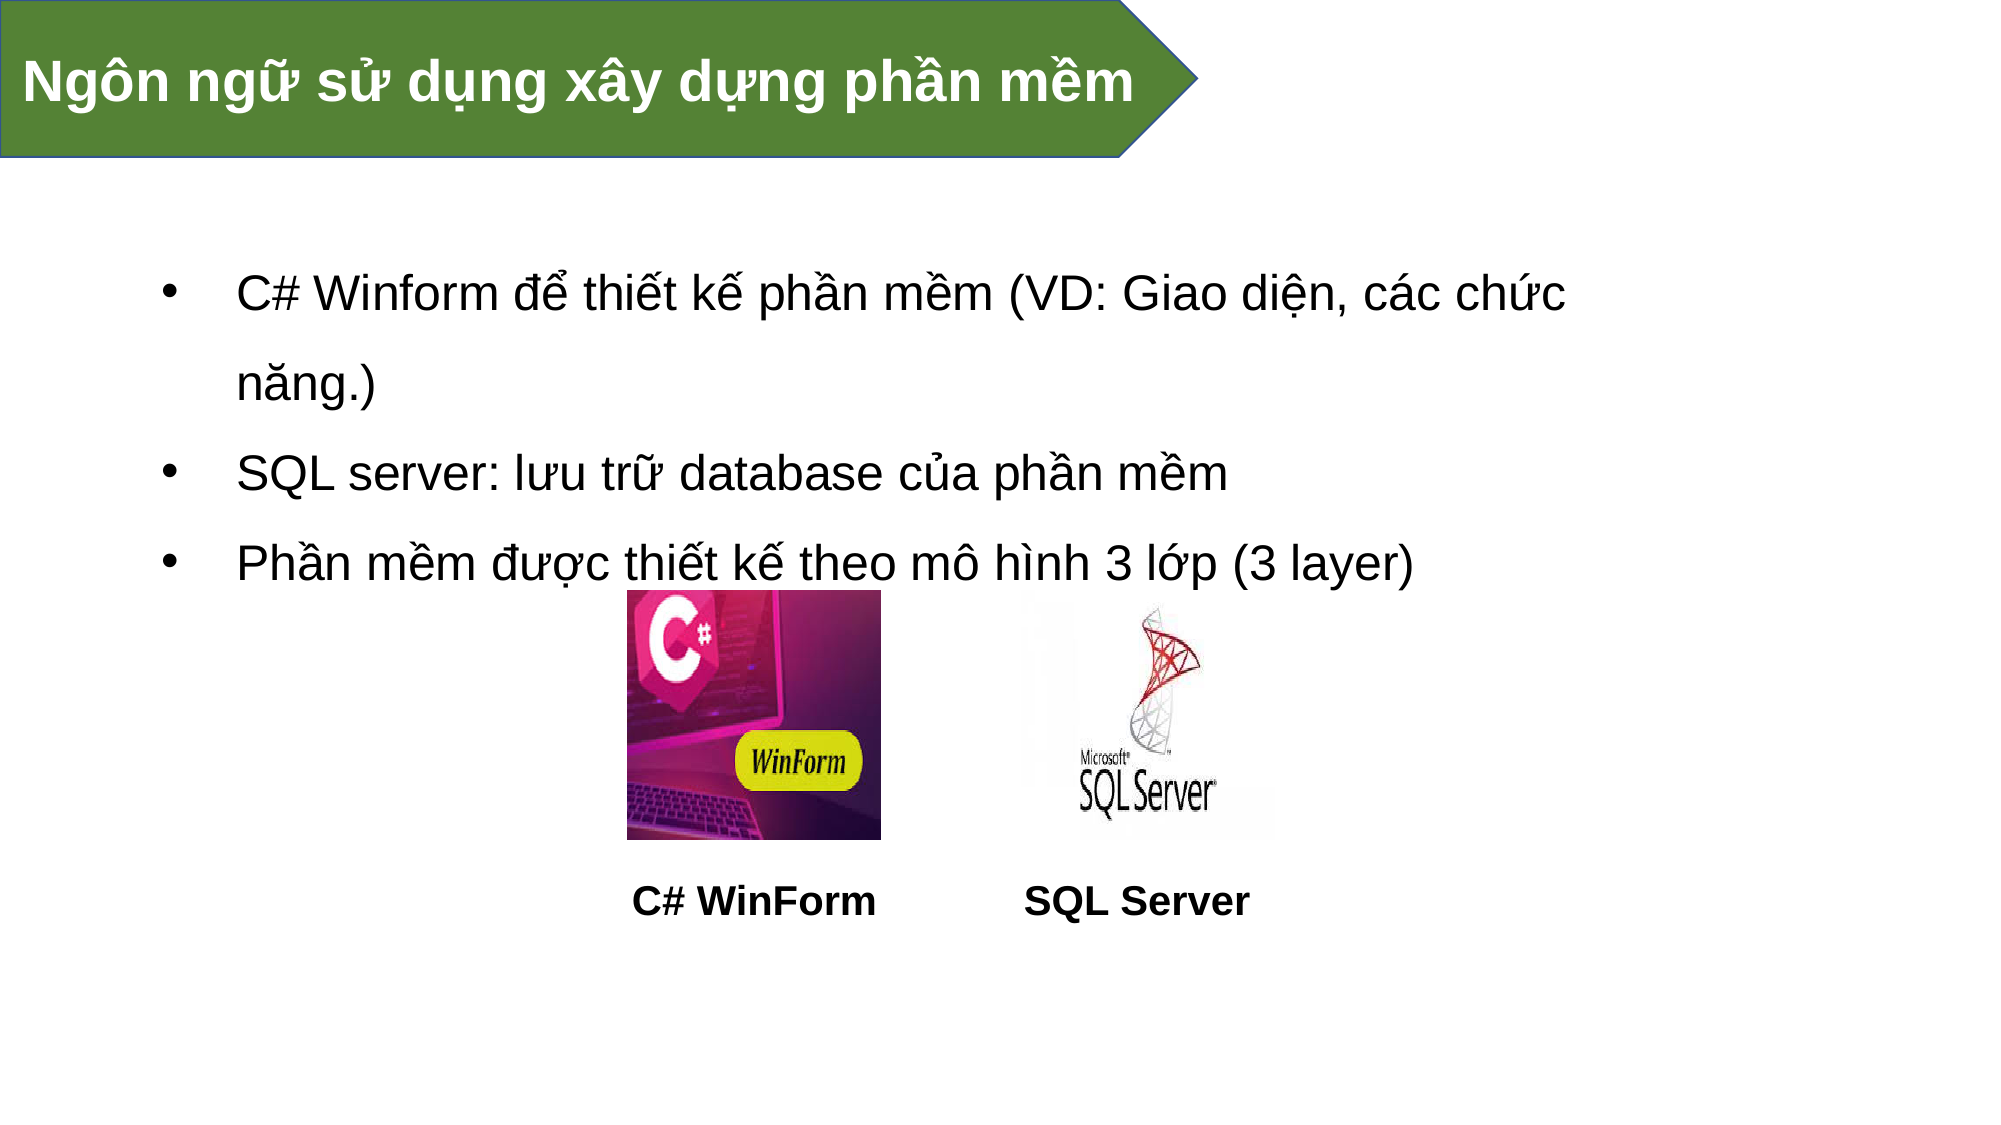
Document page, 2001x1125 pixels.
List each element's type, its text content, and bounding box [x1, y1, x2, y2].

text_box C# WinForm [606, 866, 902, 932]
picture [627, 590, 881, 840]
text_box Ngôn ngữ sử dụng xây dựng phần mềm [0, 0, 1199, 158]
picture [1021, 590, 1275, 840]
text_box C# Winform để thiết kế phần mềm (VD: Giao diện, các chức năng.) SQL server: lưu trữ database của phần mềm Phần mềm được thiết kế theo mô hình 3 lớp (3 layer) [71, 223, 1621, 598]
text_box SQL Server [999, 866, 1275, 932]
